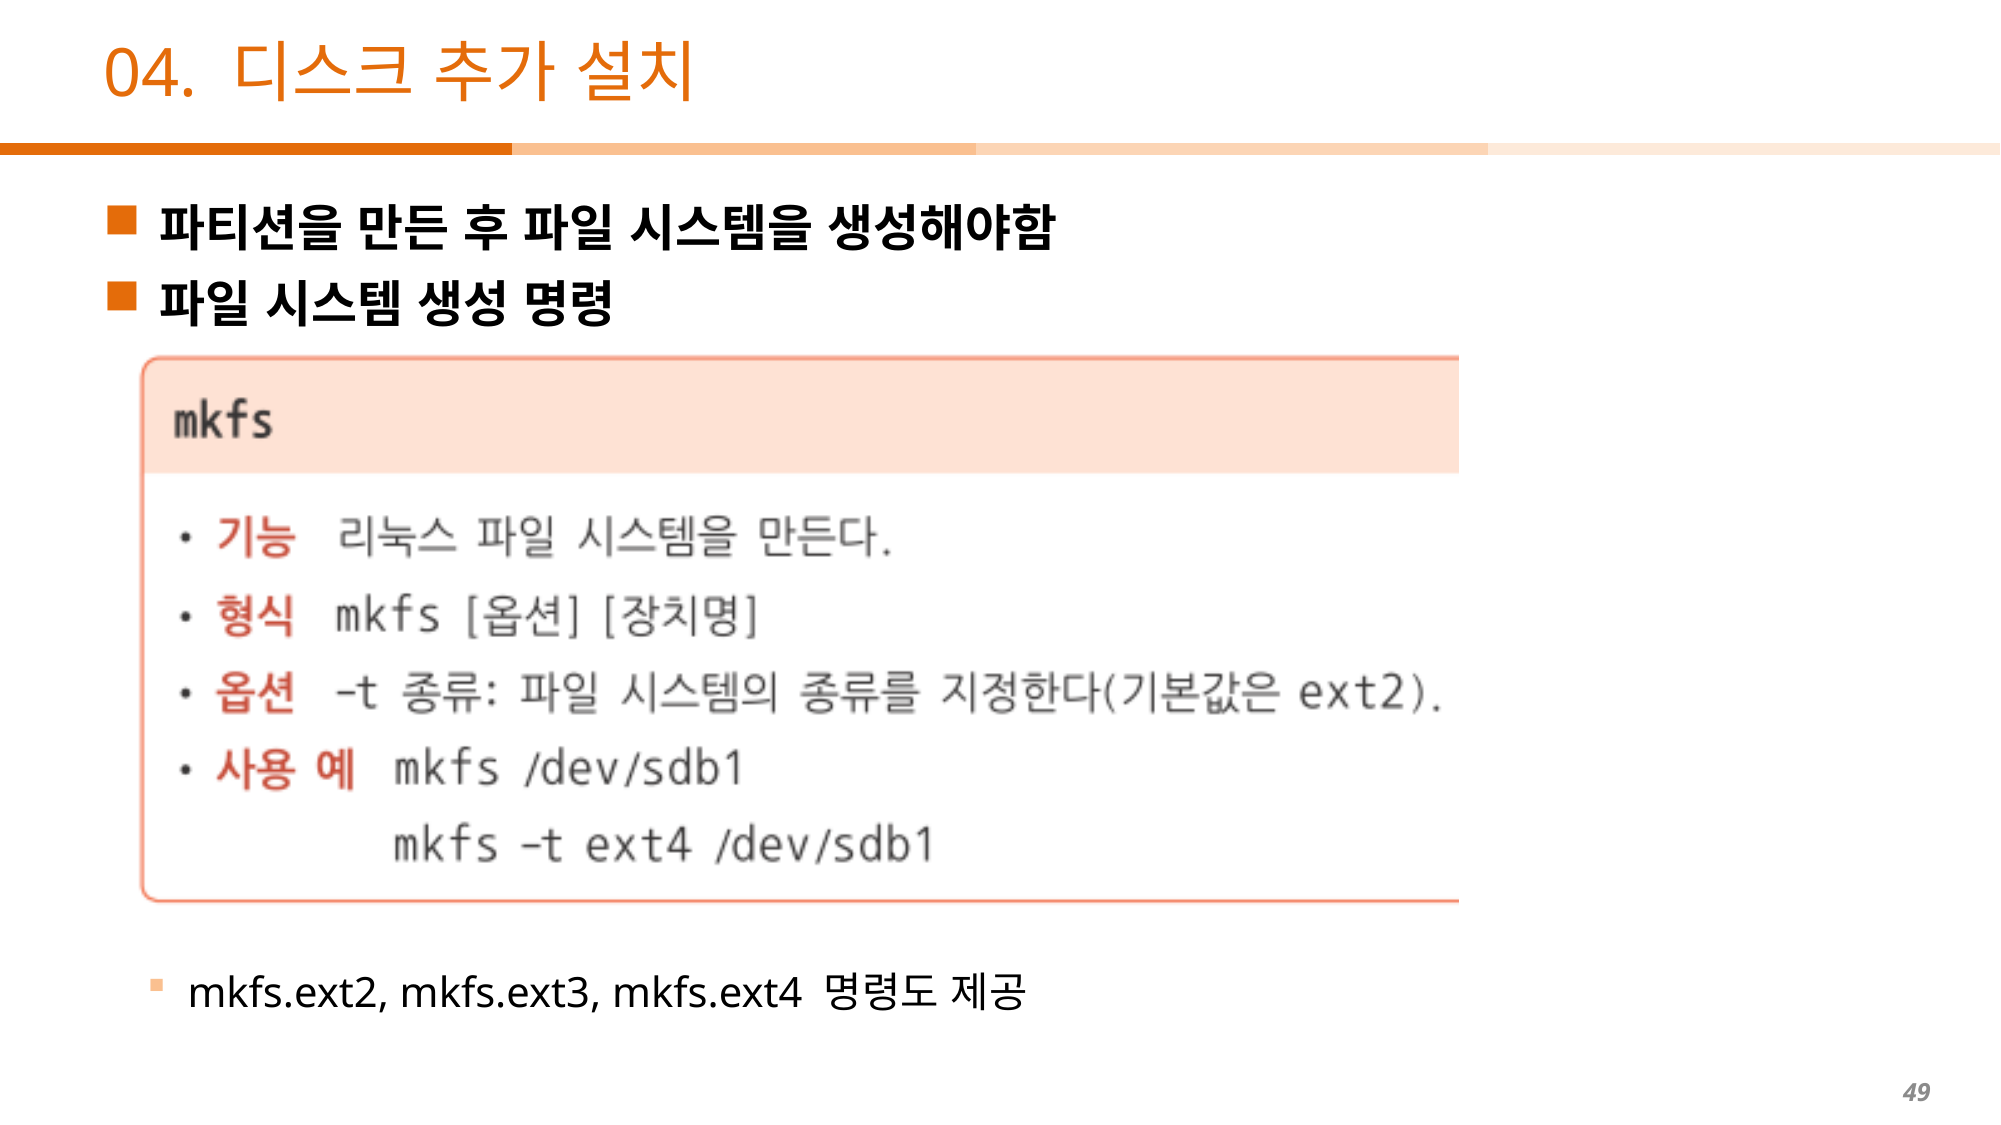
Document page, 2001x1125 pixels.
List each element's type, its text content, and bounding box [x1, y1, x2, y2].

list 파티션을 만든 후 파일 시스템을 생성해야함 파일 시스템 생성 명령 mkfs.ext2, mkfs.ext3, mkfs.ext4 명령도 제공 [88, 176, 1920, 1083]
title 04. 디스크 추가 설치 [88, 18, 1920, 122]
picture [125, 345, 1459, 914]
